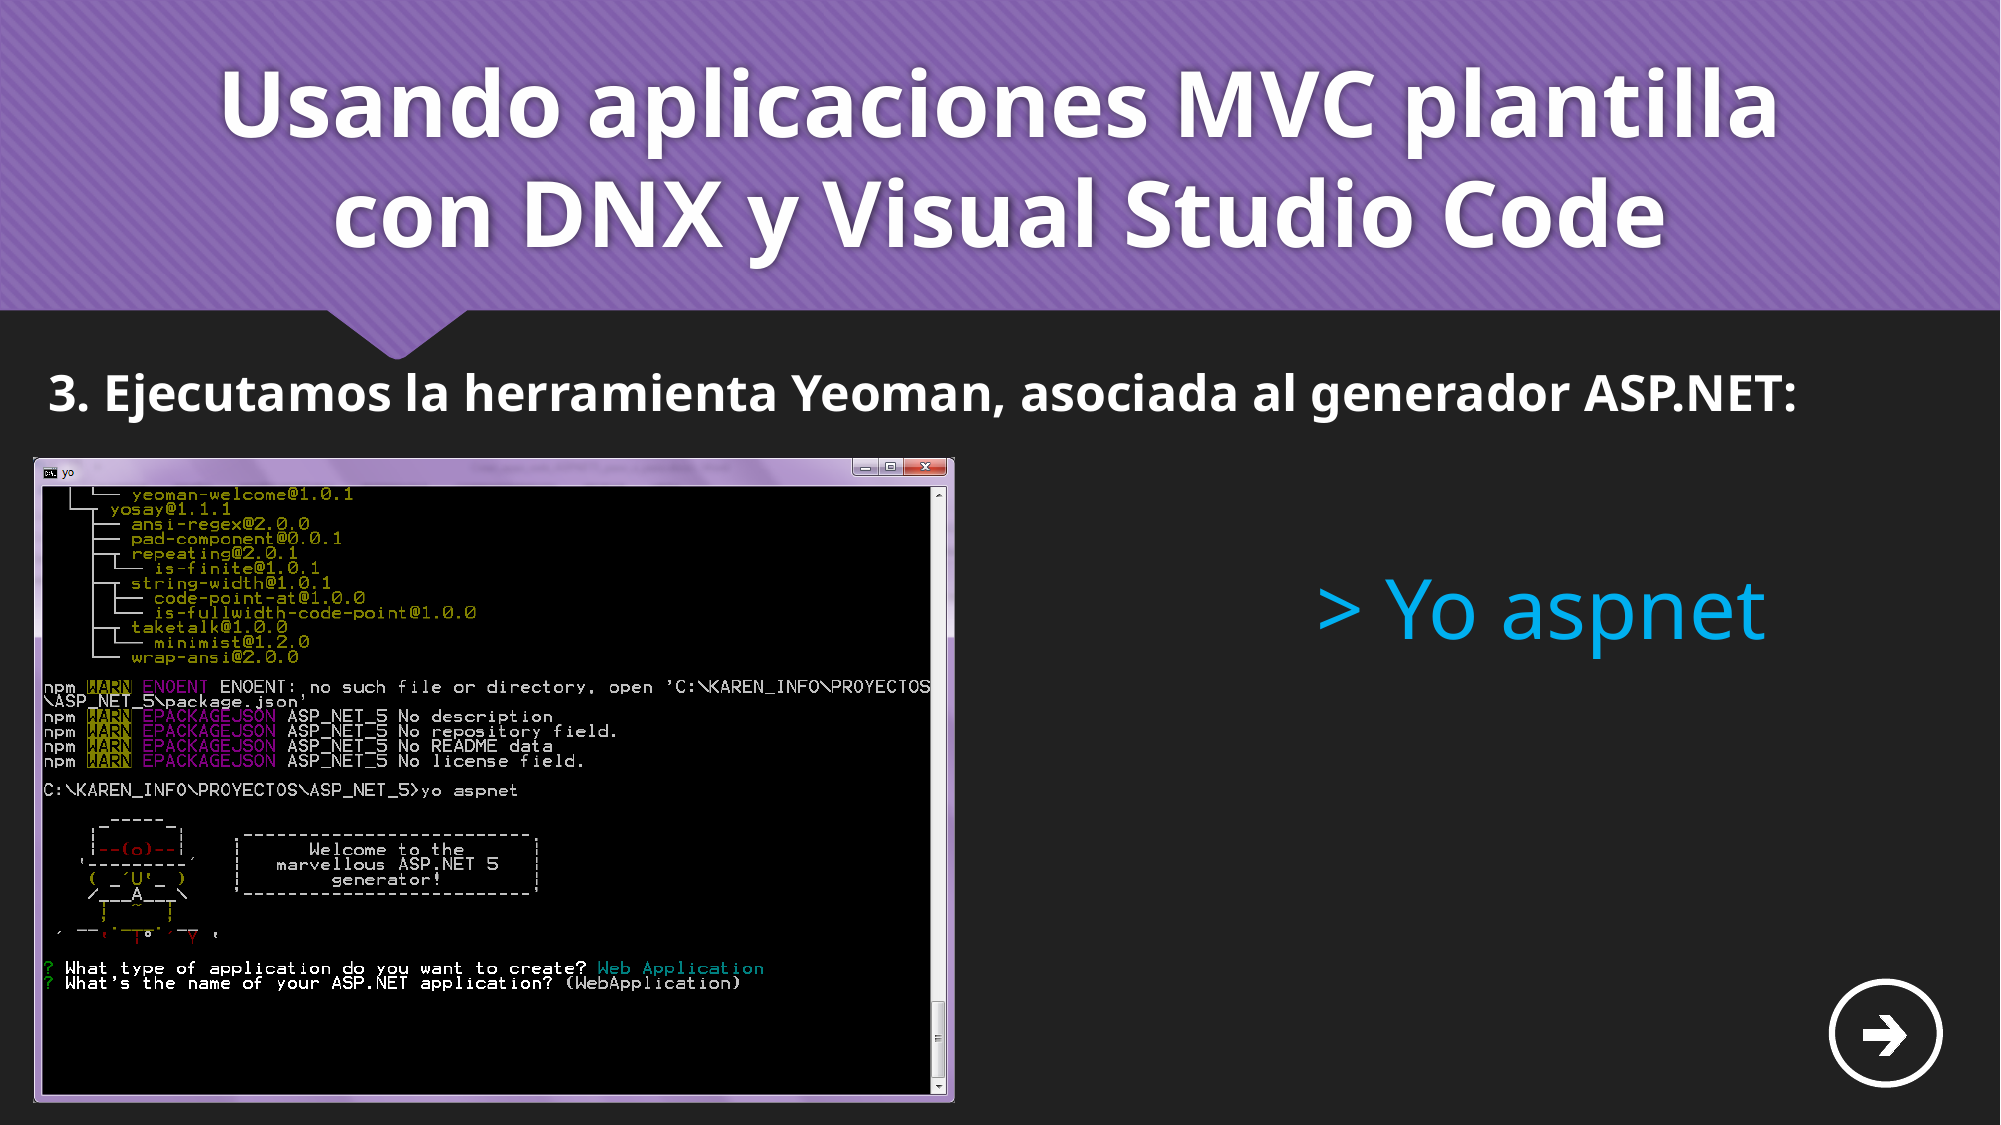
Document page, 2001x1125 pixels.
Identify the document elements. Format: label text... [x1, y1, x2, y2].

picture [33, 457, 955, 1103]
text_box [1830, 980, 1942, 1086]
text_box 3. Ejecutamos la herramienta Yeoman, asociada al generador ASP.NET: [33, 354, 1940, 430]
text_box [1863, 1015, 1907, 1056]
text_box > Yo aspnet [1226, 498, 1985, 664]
title Usando aplicaciones MVC plantilla con DNX y Visual Studio Code [133, 114, 1868, 274]
